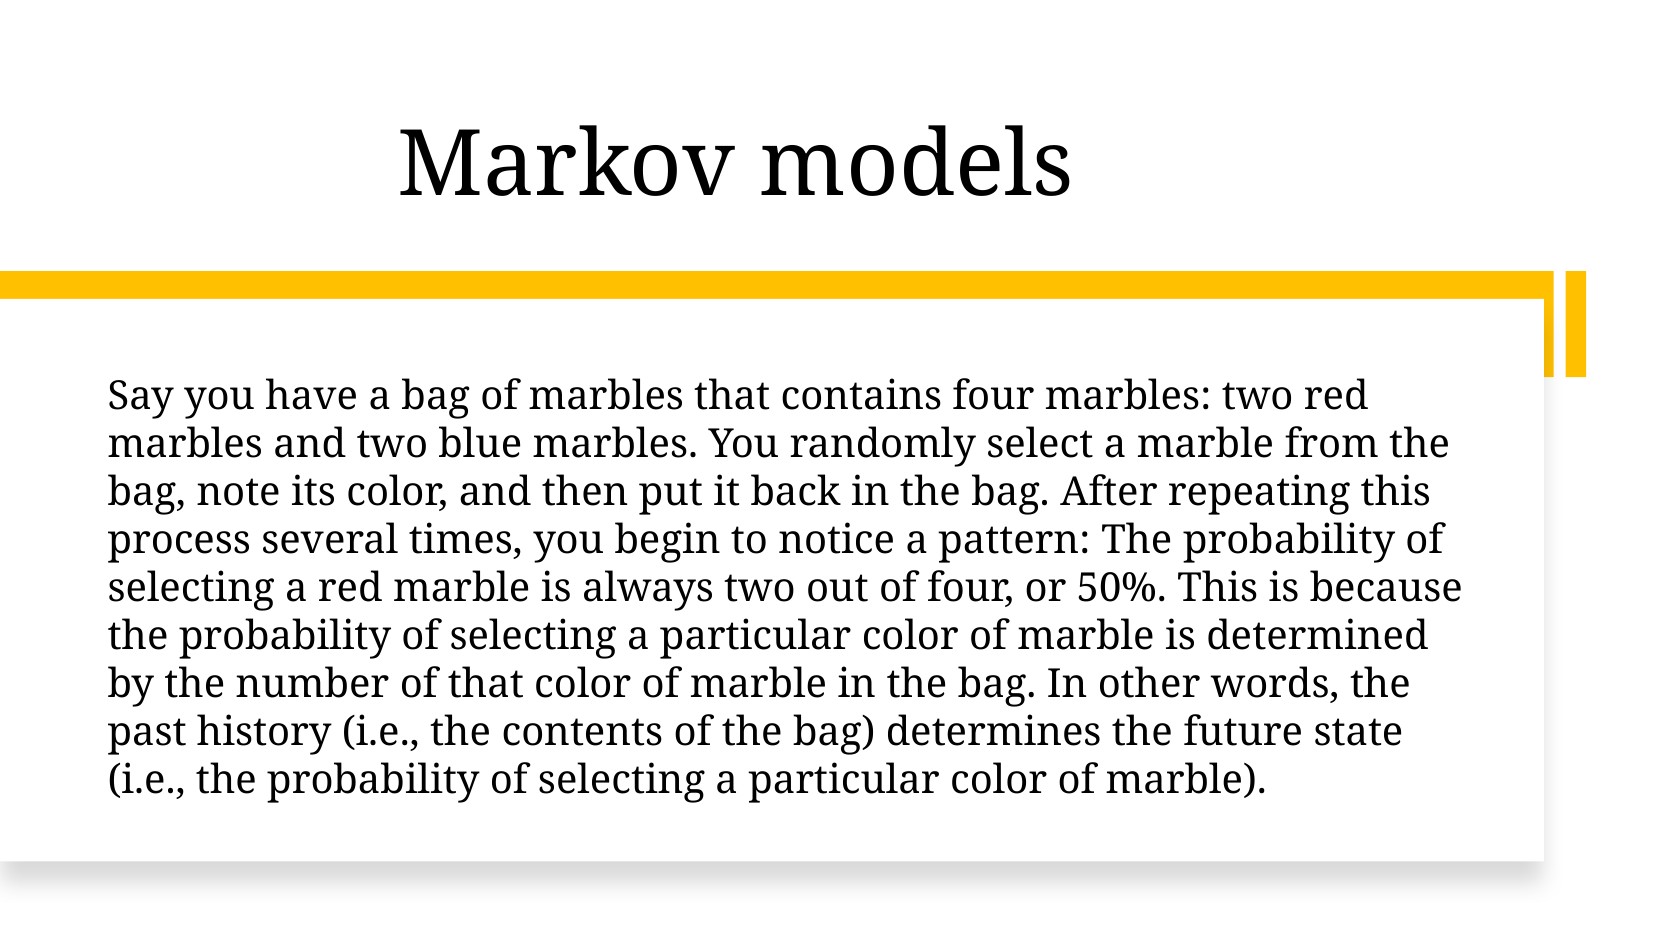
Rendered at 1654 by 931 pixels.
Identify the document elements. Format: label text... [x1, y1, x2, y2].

title Markov models [109, 52, 1363, 214]
list Say you have a bag of marbles that contains four marbles: two red marbles and two blue marbles. You randomly select a marble from the bag, note its color, and then put it back in the bag. After repeating this process several times, you begin to notice a pattern: The probability of selecting a red marble is always two out of four, or 50%. This is because the probability of selecting a particular color of marble is determined by the number of that color of marble in the bag. In other words, the past history (i.e., the contents of the bag) determines the future state (i.e., the probability of selecting a particular color of marble). [107, 378, 1484, 819]
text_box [0, 271, 1587, 378]
text_box [0, 378, 1545, 862]
text_box [0, 0, 1654, 931]
